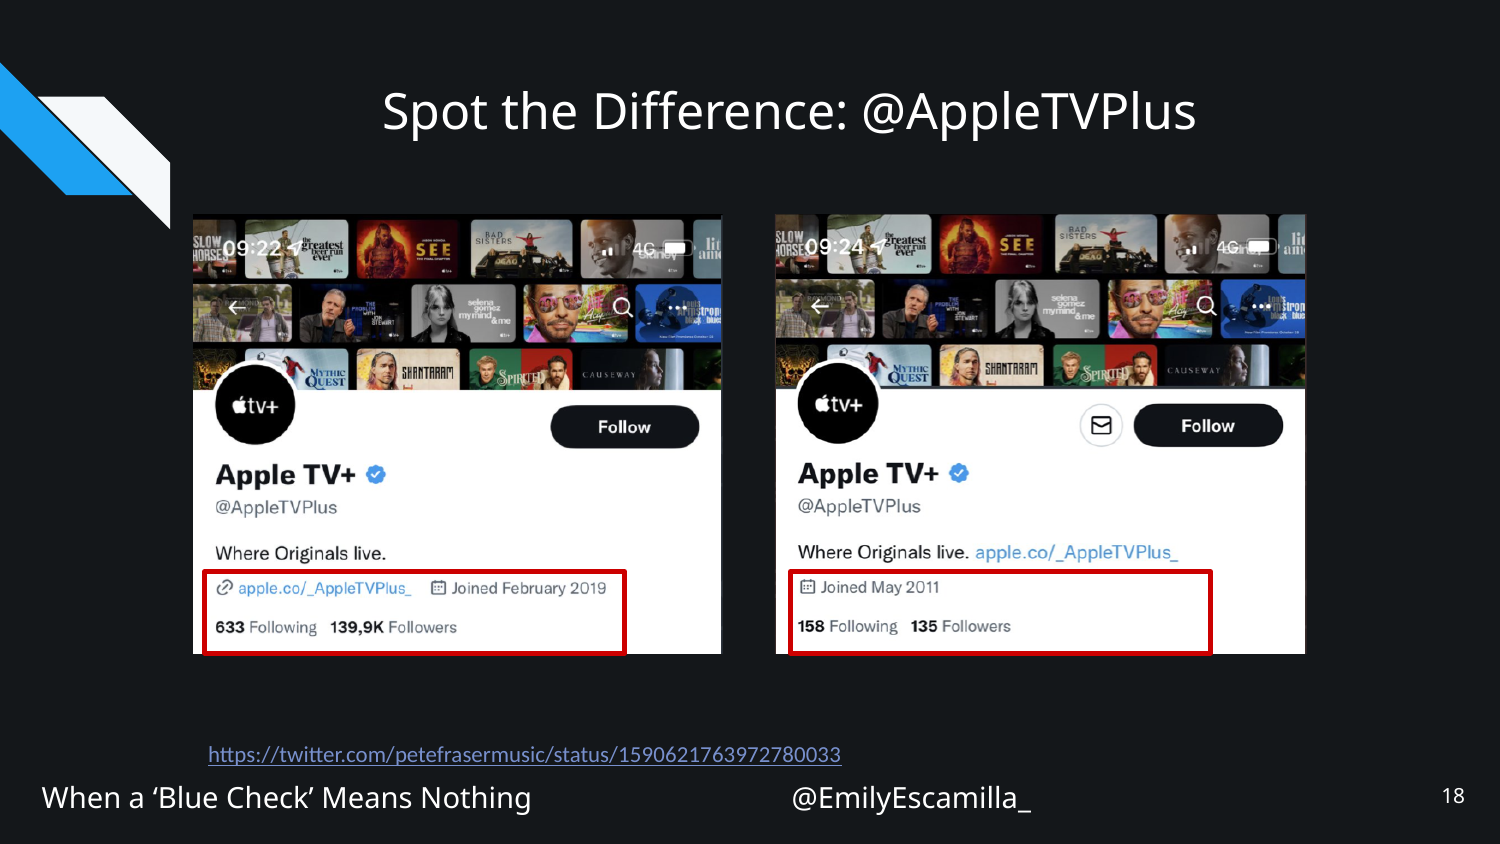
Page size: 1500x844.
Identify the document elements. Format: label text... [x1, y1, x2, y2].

text_box https://twitter.com/petefrasermusic/status/1590621763972780033 [193, 720, 1219, 783]
picture [192, 214, 723, 654]
title Spot the Difference: @AppleTVPlus [212, 64, 1368, 215]
slide_number ‹#› [1389, 764, 1480, 830]
picture [774, 214, 1307, 654]
